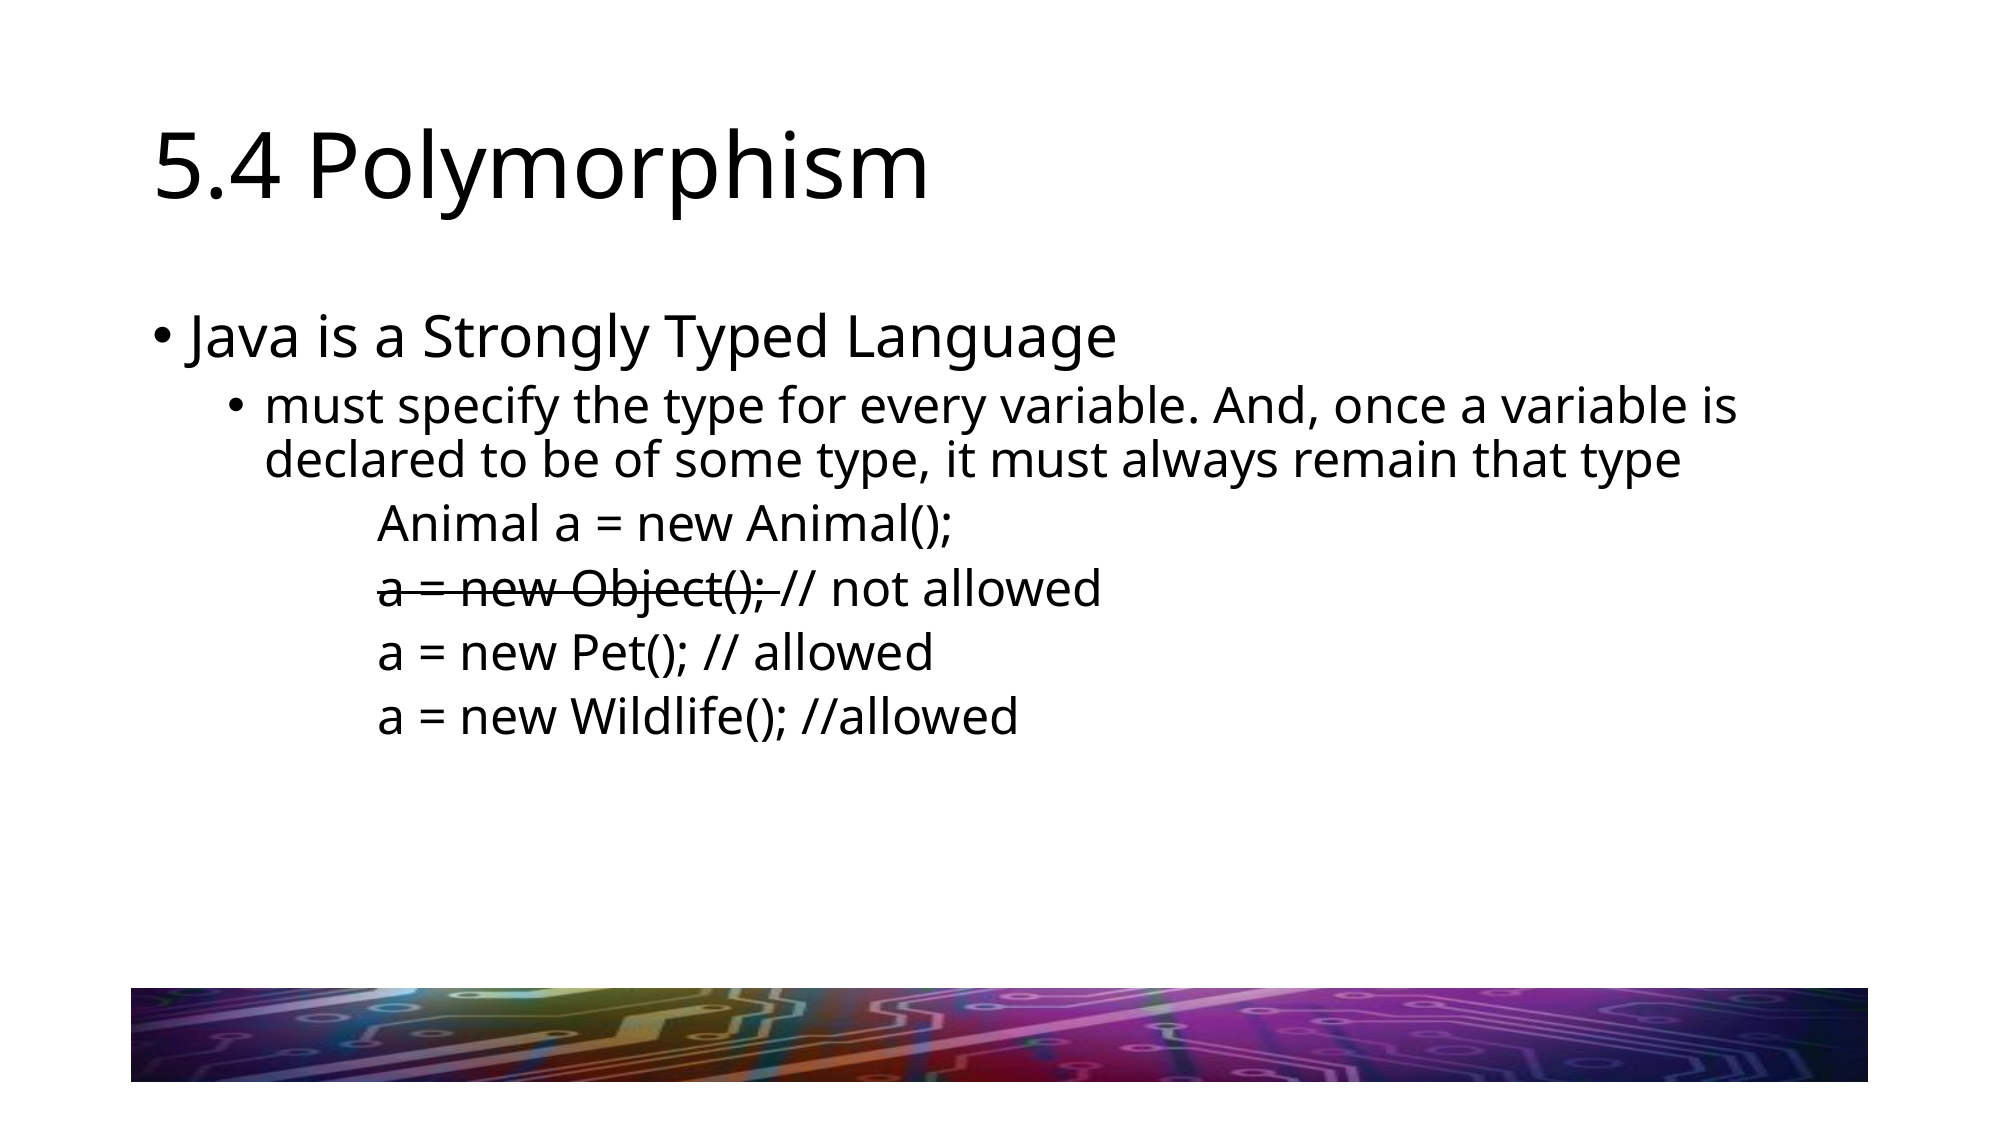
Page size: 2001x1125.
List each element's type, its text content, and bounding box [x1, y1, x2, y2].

list Java is a Strongly Typed Language must specify the type for every variable. And, once a variable is declared to be of some type, it must always remain that type Animal a = new Animal(); a = new Object(); // not allowed a = new Pet(); // allowed a = new Wildlife(); //allowed [137, 299, 1863, 963]
title 5.4 Polymorphism [137, 59, 1863, 278]
picture [131, 988, 1869, 1083]
